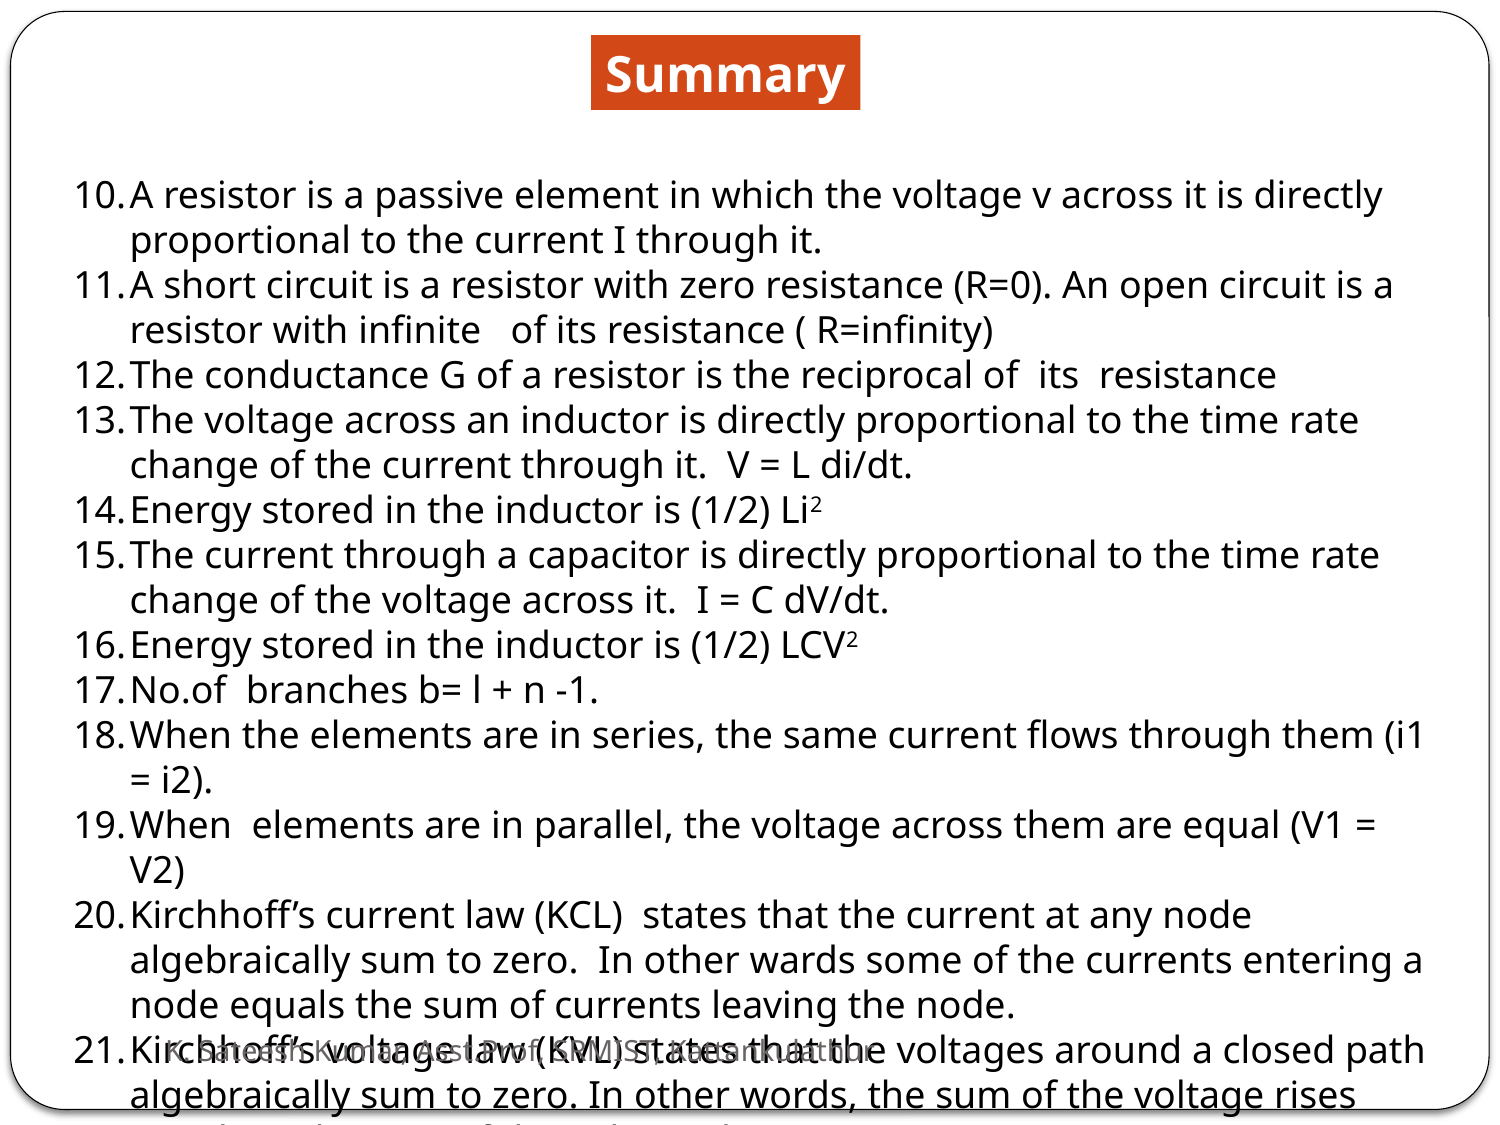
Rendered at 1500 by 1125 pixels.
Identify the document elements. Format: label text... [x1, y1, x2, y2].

text_box Summary [591, 35, 861, 110]
footer K. Sateesh Kumar, Asst.Prof, SRMIST, Kattankulathur [150, 1012, 1043, 1088]
text_box A resistor is a passive element in which the voltage v across it is directly proportional to the current I through it. A short circuit is a resistor with zero resistance (R=0). An open circuit is a resistor with infinite of its resistance ( R=infinity) The conductance G of a resistor is the reciprocal of its resistance The voltage across an inductor is directly proportional to the time rate change of the current through it. V = L di/dt. Energy stored in the inductor is (1/2) Li2 The current through a capacitor is directly proportional to the time rate change of the voltage across it. I = C dV/dt. Energy stored in the inductor is (1/2) LCV2 No.of branches b= l + n -1. When the elements are in series, the same current flows through them (i1 = i2). When elements are in parallel, the voltage across them are equal (V1 = V2) Kirchhoff’s current law (KCL) states that the current at any node algebraically sum to zero. In other wards some of the currents entering a node equals the sum of currents leaving the node. Kirchhoff’s voltage law (KVL) states that the voltages around a closed path algebraically sum to zero. In other words, the sum of the voltage rises equals to the sum of the voltage drops. [58, 163, 1453, 1125]
